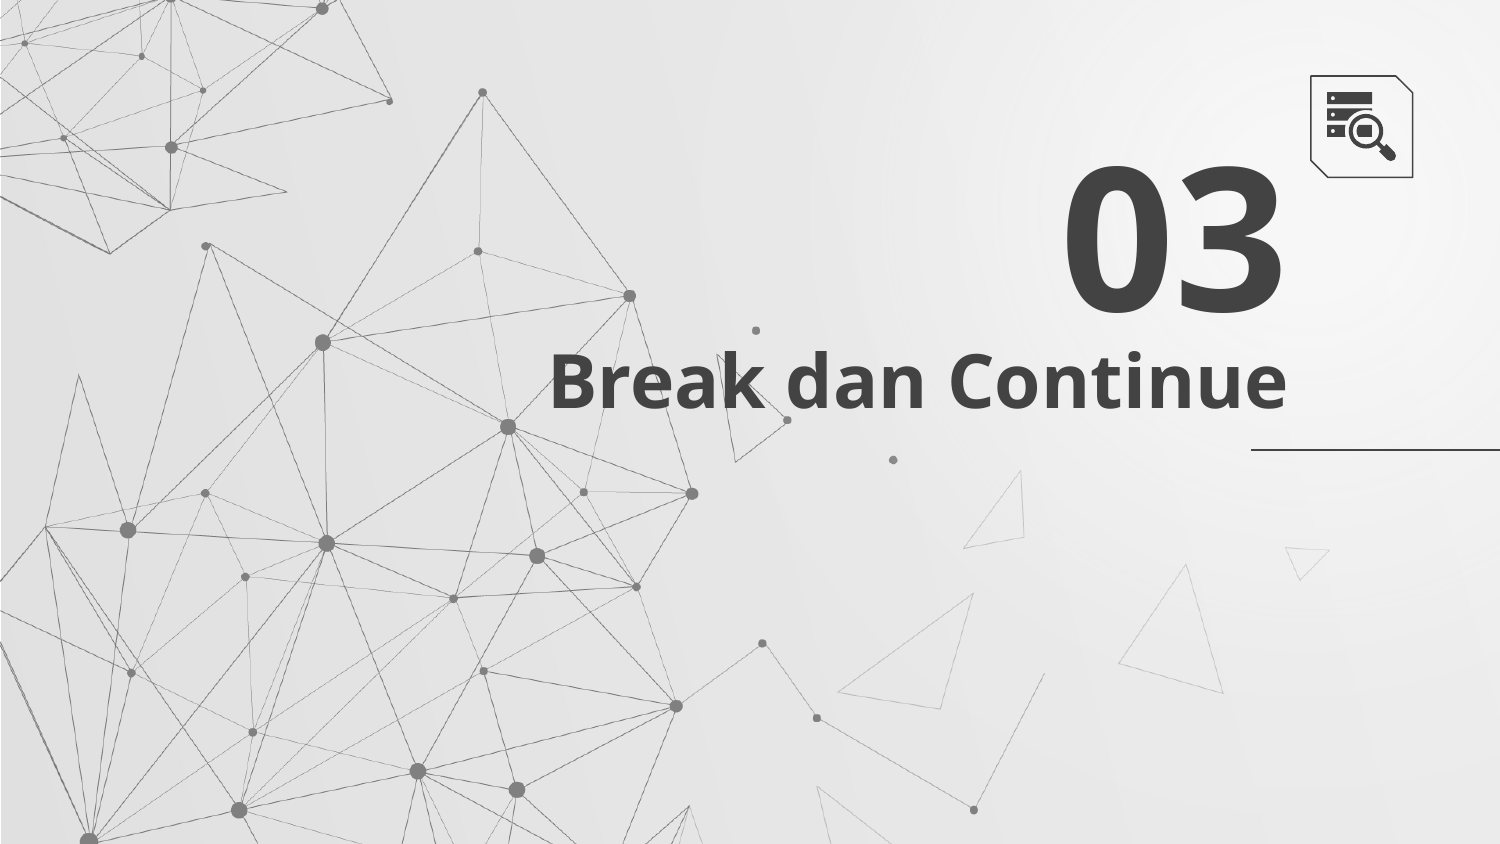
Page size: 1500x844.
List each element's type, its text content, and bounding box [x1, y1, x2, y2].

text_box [1326, 91, 1397, 162]
picture [0, 0, 1500, 844]
title 03 [815, 169, 1305, 294]
text_box [1310, 76, 1413, 178]
title Break dan Continue [451, 220, 1305, 537]
